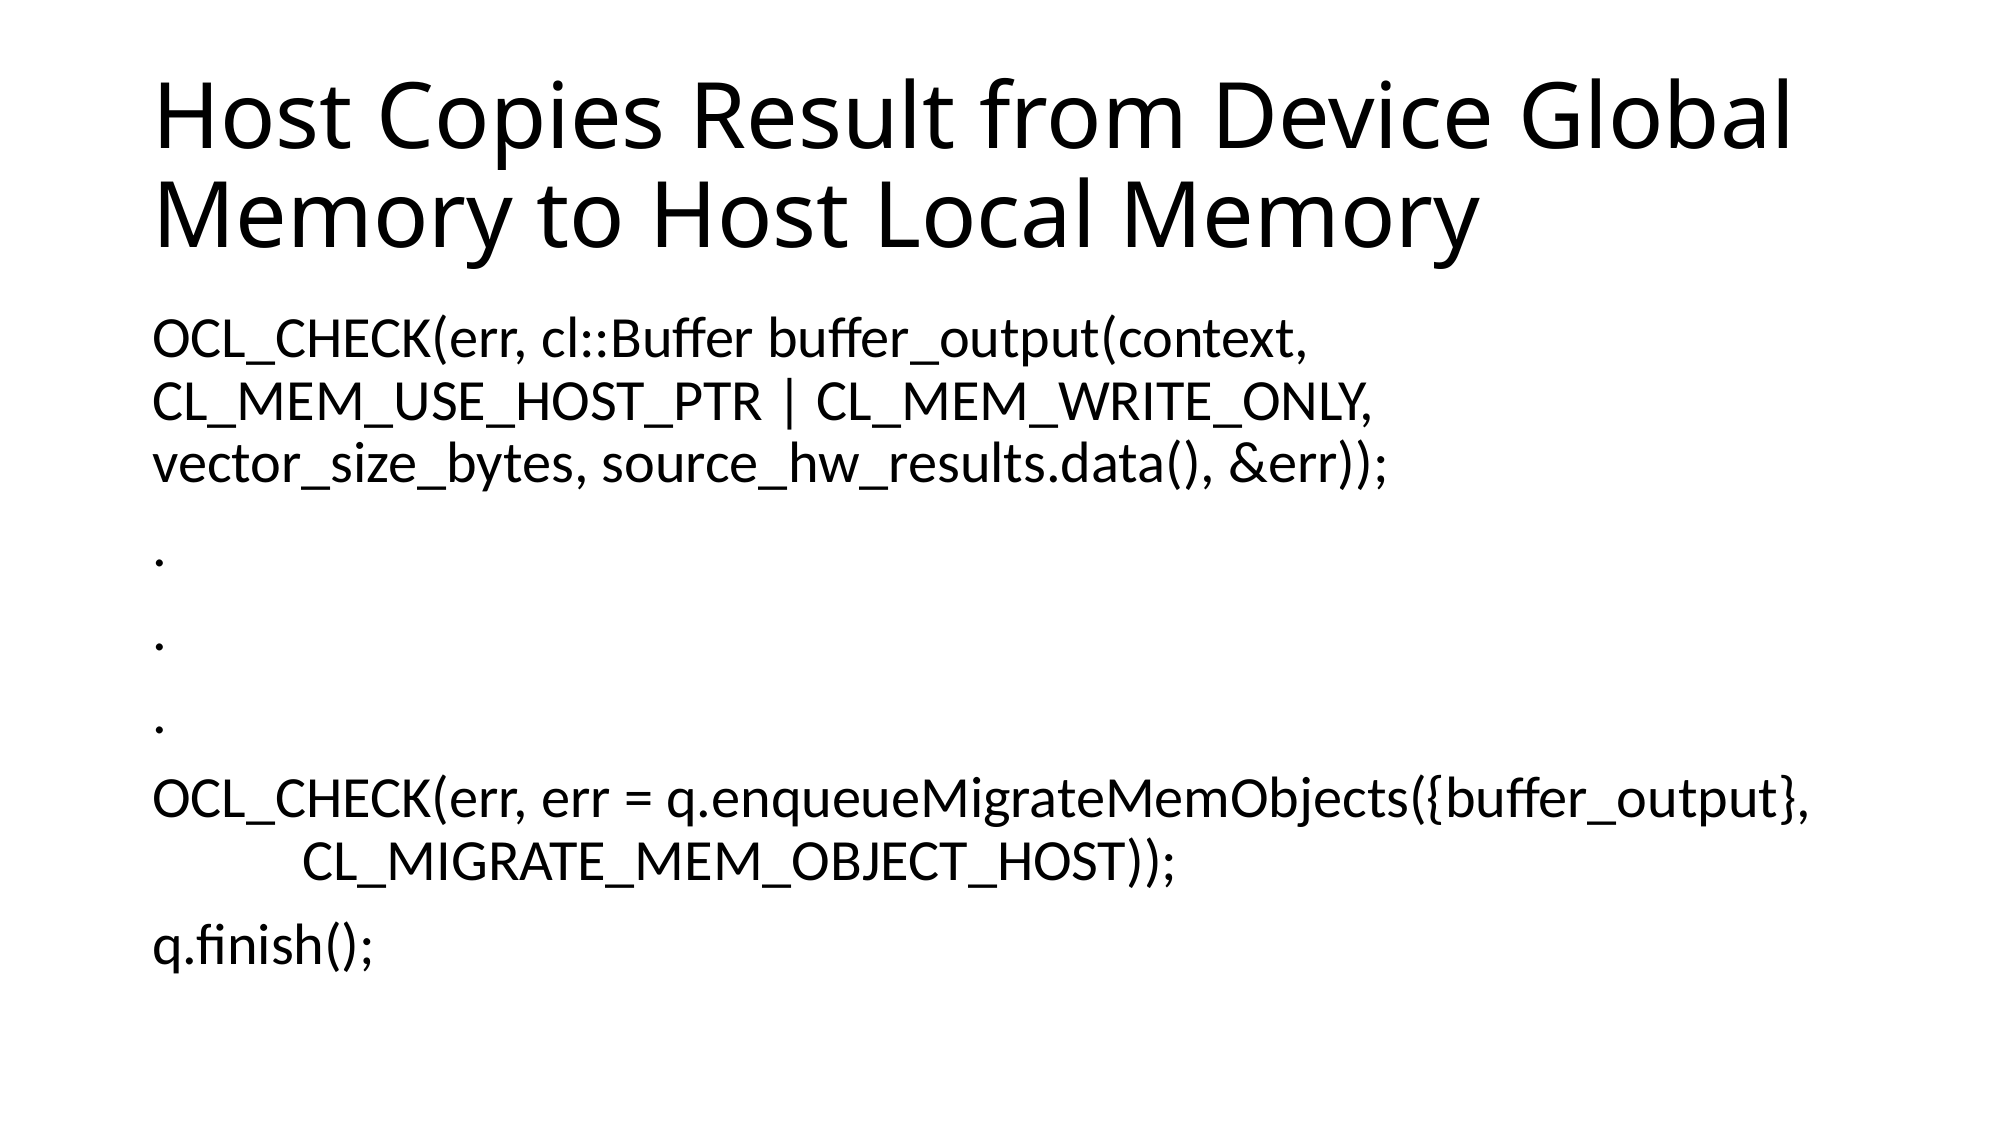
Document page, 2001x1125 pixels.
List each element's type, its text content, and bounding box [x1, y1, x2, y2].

title Host Copies Result from Device Global Memory to Host Local Memory [137, 59, 1863, 278]
list OCL_CHECK(err, cl::Buffer buffer_output(context, CL_MEM_USE_HOST_PTR | CL_MEM_WRITE_ONLY, vector_size_bytes, source_hw_results.data(), &err)); . . . OCL_CHECK(err, err = q.enqueueMigrateMemObjects({buffer_output}, CL_MIGRATE_MEM_OBJECT_HOST)); q.finish(); [137, 299, 1863, 1014]
